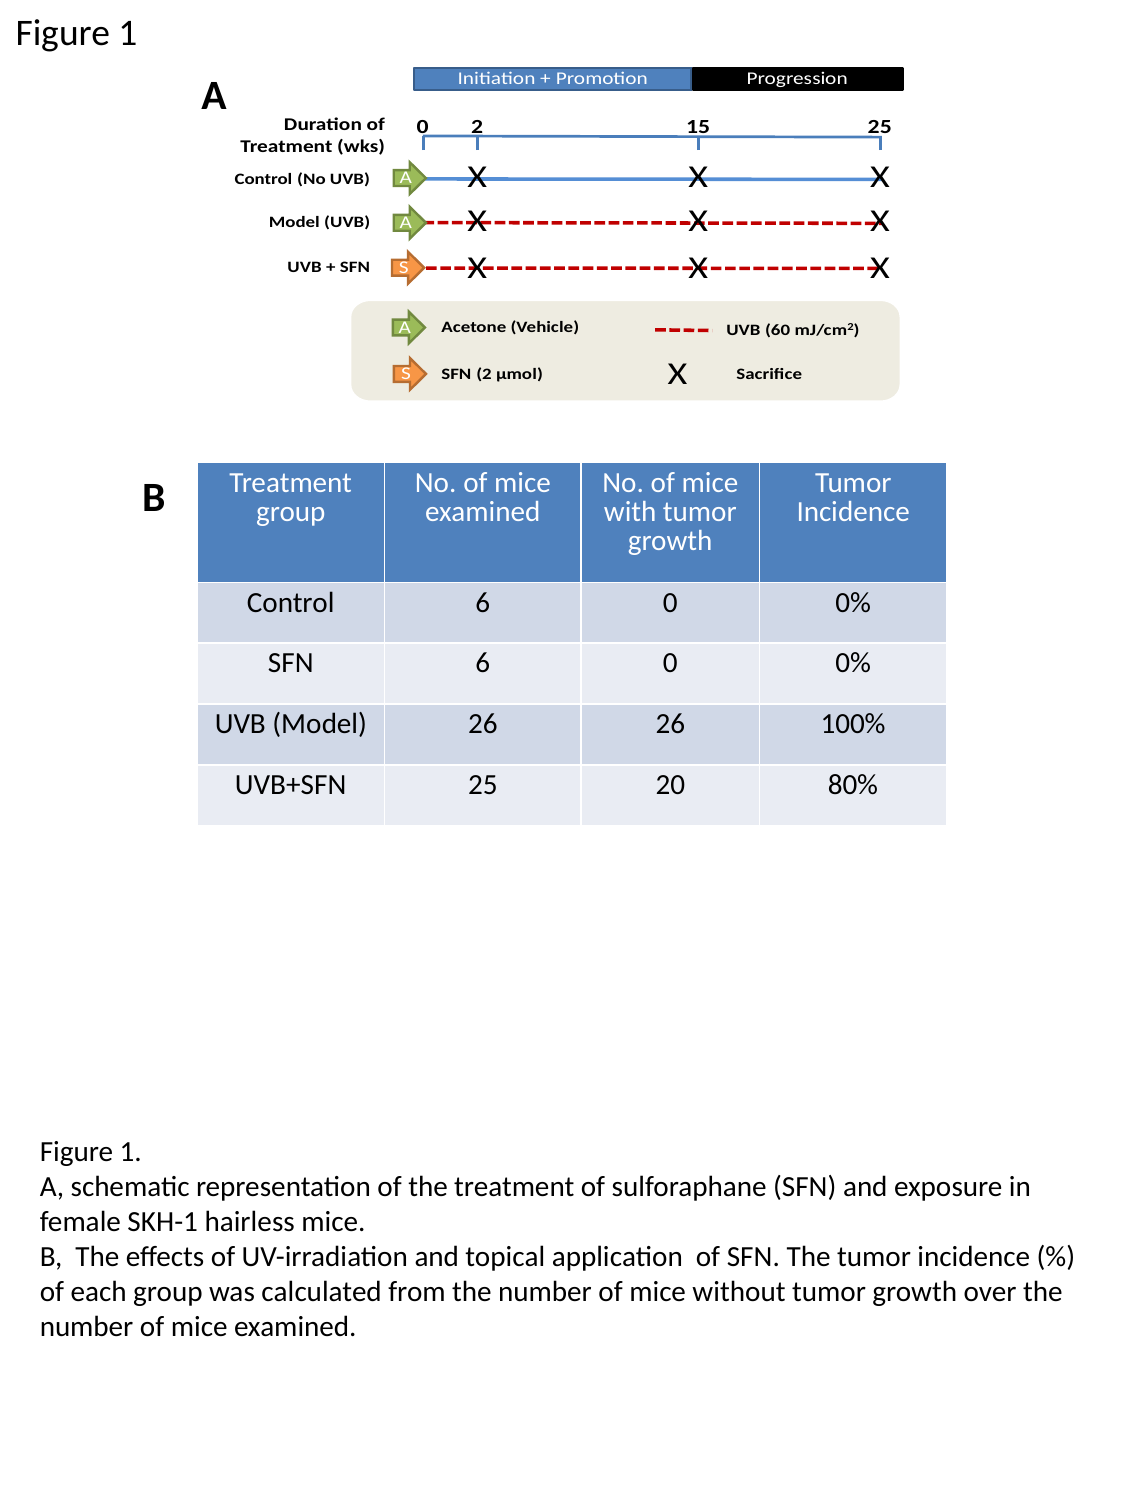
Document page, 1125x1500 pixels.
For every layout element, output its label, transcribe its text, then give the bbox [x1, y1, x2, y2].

table_cell 6 [385, 583, 580, 642]
table_cell 0% [760, 583, 946, 642]
text_box Figure 1. A, schematic representation of the treatment of sulforaphane (SFN) and exposure in female SKH-1 hairless mice. B, The effects of UV-irradiation and topical application of SFN. The tumor incidence (%) of each group was calculated from the number of mice without tumor growth over the number of mice examined. [24, 1124, 1113, 1350]
text_box B [127, 462, 181, 528]
text_box Figure 1 [0, 0, 153, 60]
table_cell 26 [582, 705, 759, 764]
table_cell Control [198, 583, 384, 642]
table_cell 80% [760, 766, 946, 825]
table_header Treatment group [198, 463, 384, 582]
table_header Tumor Incidence [760, 463, 946, 582]
table_cell 26 [385, 705, 580, 764]
table_cell SFN [198, 644, 384, 703]
table_cell UVB+SFN [198, 766, 384, 825]
table_cell 0 [582, 583, 759, 642]
table_cell 20 [582, 766, 759, 825]
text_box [180, 60, 913, 413]
table_cell 100% [760, 705, 946, 764]
table_header No. of mice examined [385, 463, 580, 582]
table_cell 6 [385, 644, 580, 703]
table_cell 25 [385, 766, 580, 825]
table_header No. of mice with tumor growth [582, 463, 759, 582]
table_cell 0% [760, 644, 946, 703]
table_cell 0 [582, 644, 759, 703]
table_cell UVB (Model) [198, 705, 384, 764]
